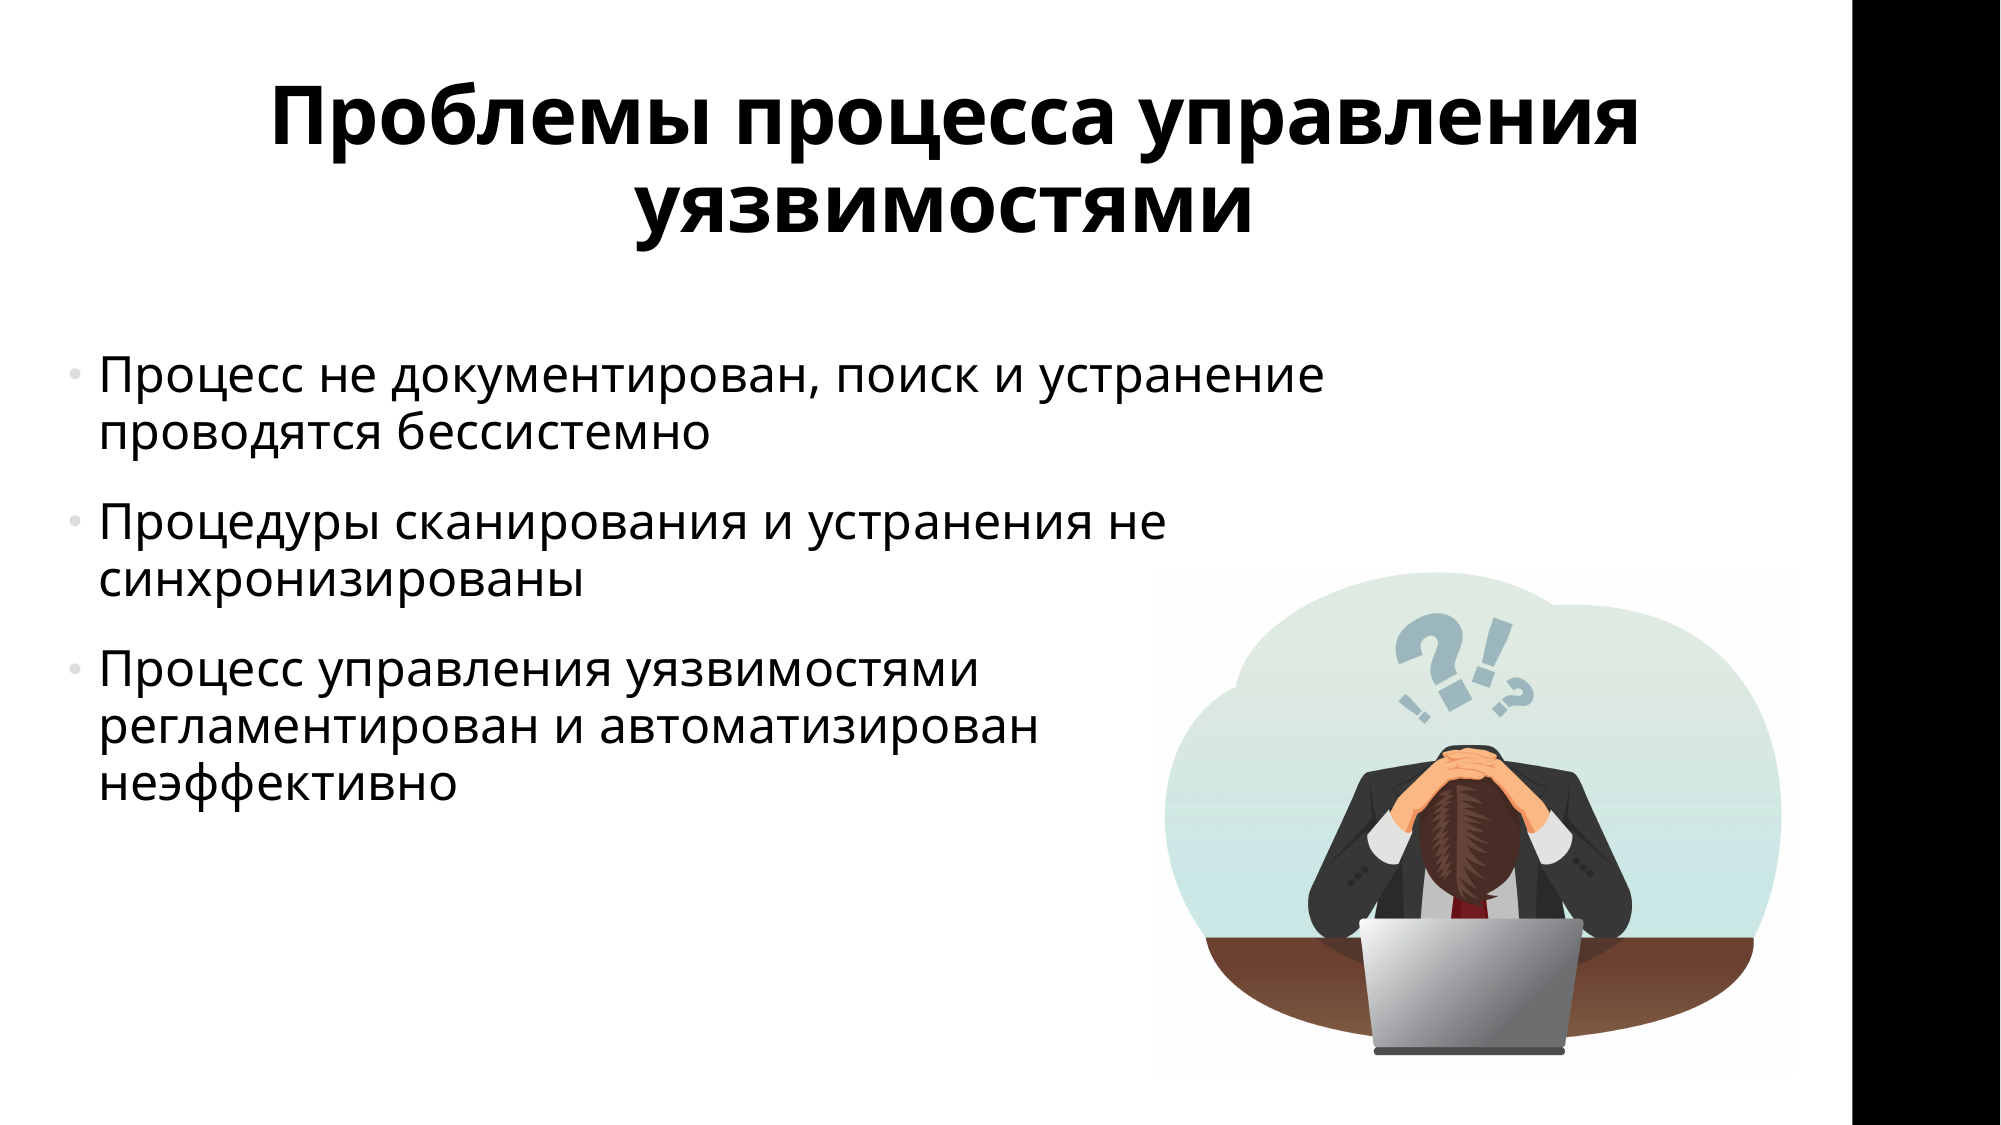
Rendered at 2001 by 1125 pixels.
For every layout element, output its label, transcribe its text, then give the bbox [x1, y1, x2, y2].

list Процесс не документирован, поиск и устранение проводятся бессистемно Процедуры сканирования и устранения не синхронизированы Процесс управления уязвимостями регламентирован и автоматизирован неэффективно [53, 339, 1372, 1053]
picture [1151, 566, 1795, 1074]
title Проблемы процесса управления уязвимостями [53, 64, 1858, 258]
